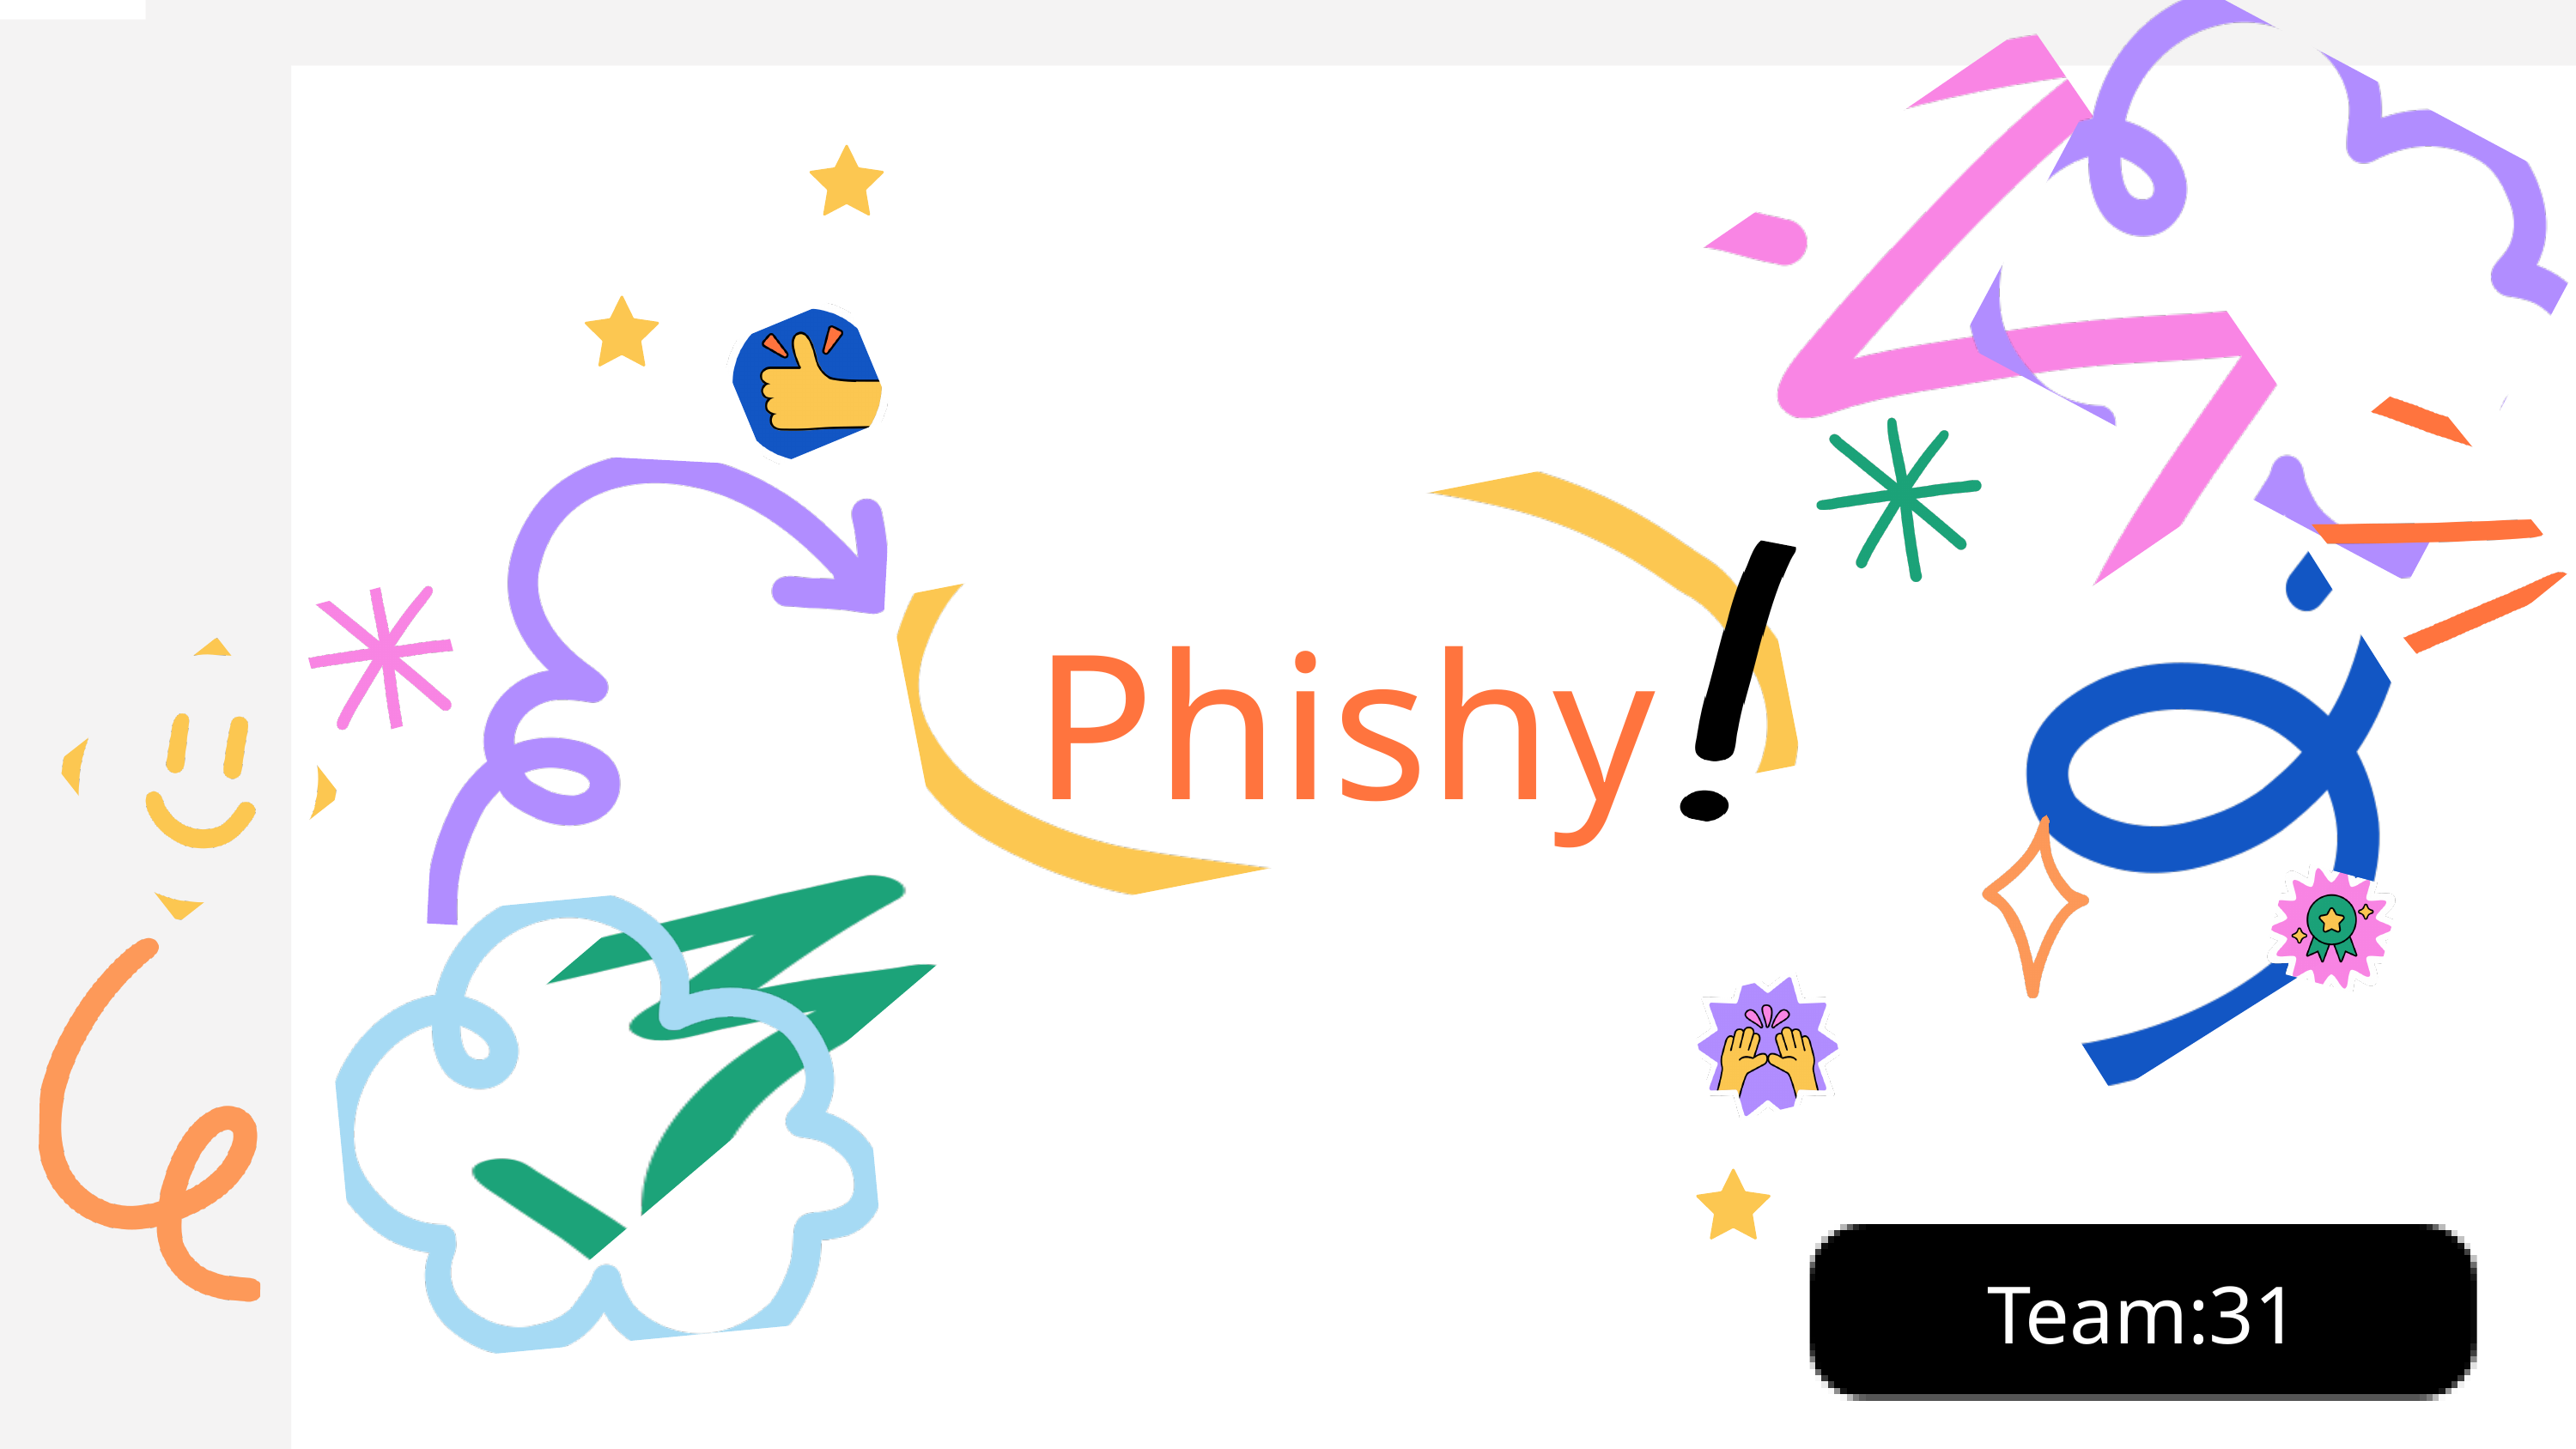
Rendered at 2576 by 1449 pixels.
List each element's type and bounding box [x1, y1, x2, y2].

text_box [1696, 1168, 1771, 1240]
text_box [809, 144, 884, 216]
text_box [0, 0, 2576, 1422]
text_box [584, 295, 659, 367]
